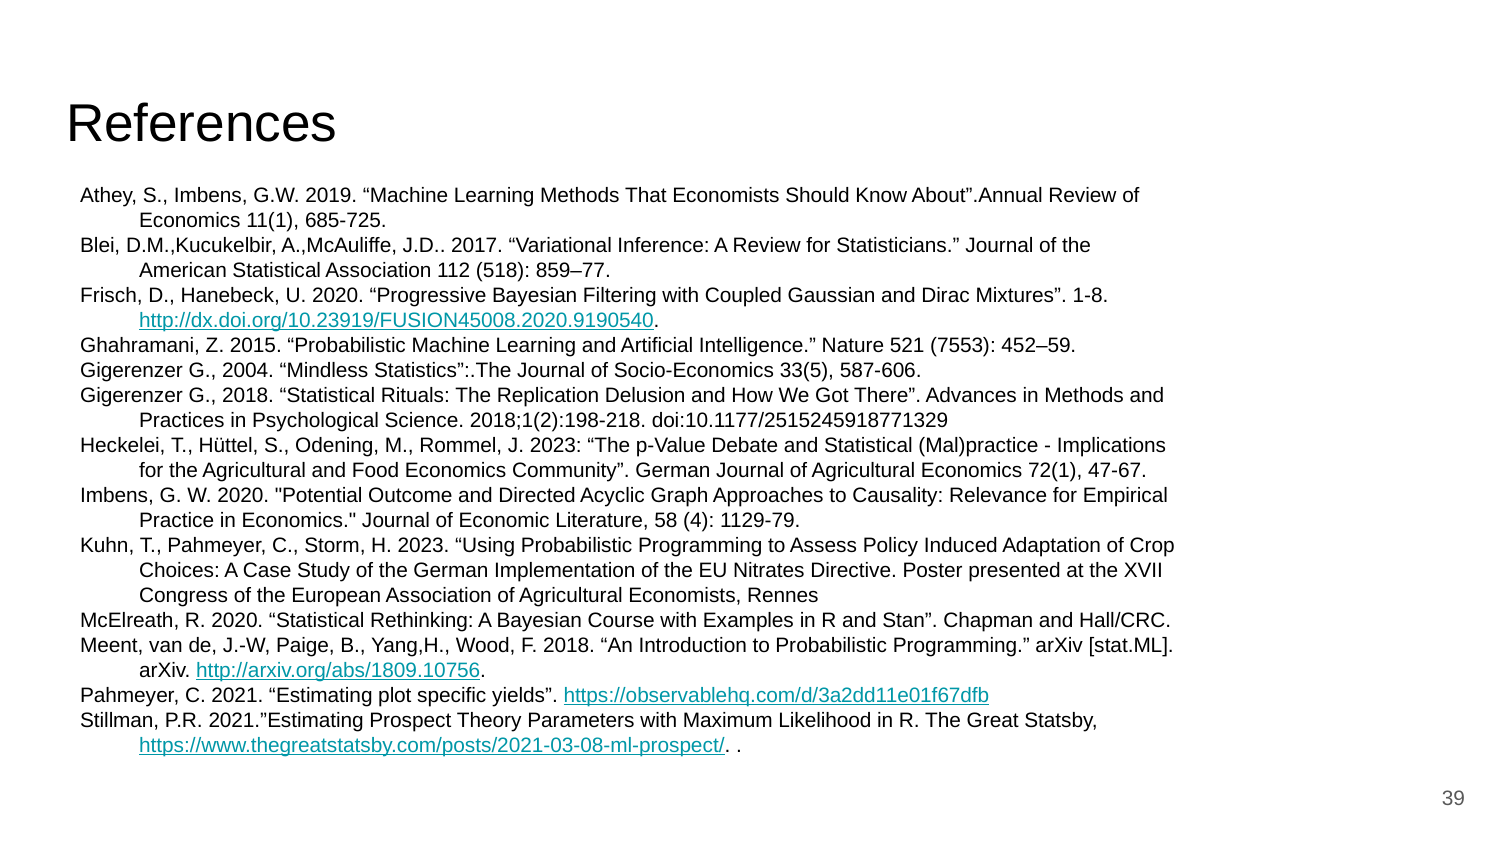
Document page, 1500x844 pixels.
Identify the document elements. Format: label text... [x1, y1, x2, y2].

slide_number 39 [1389, 764, 1480, 830]
text_box Athey, S., Imbens, G.W. 2019. “Machine Learning Methods That Economists Should Know About”.Annual Review of Economics 11(1), 685-725. Blei, D.M.,Kucukelbir, A.,McAuliffe, J.D.. 2017. “Variational Inference: A Review for Statisticians.” Journal of the American Statistical Association 112 (518): 859–77. Frisch, D., Hanebeck, U. 2020. “Progressive Bayesian Filtering with Coupled Gaussian and Dirac Mixtures”. 1-8. http://dx.doi.org/10.23919/FUSION45008.2020.9190540. Ghahramani, Z. 2015. “Probabilistic Machine Learning and Artificial Intelligence.” Nature 521 (7553): 452–59. Gigerenzer G., 2004. “Mindless Statistics”:.The Journal of Socio-Economics 33(5), 587-606. Gigerenzer G., 2018. “Statistical Rituals: The Replication Delusion and How We Got There”. Advances in Methods and Practices in Psychological Science. 2018;1(2):198-218. doi:10.1177/2515245918771329 Heckelei, T., Hüttel, S., Odening, M., Rommel, J. 2023: “The p-Value Debate and Statistical (Mal)practice - Implications for the Agricultural and Food Economics Community”. German Journal of Agricultural Economics 72(1), 47-67. Imbens, G. W. 2020. "Potential Outcome and Directed Acyclic Graph Approaches to Causality: Relevance for Empirical Practice in Economics." Journal of Economic Literature, 58 (4): 1129-79. Kuhn, T., Pahmeyer, C., Storm, H. 2023. “Using Probabilistic Programming to Assess Policy Induced Adaptation of Crop Choices: A Case Study of the German Implementation of the EU Nitrates Directive. Poster presented at the XVII Congress of the European Association of Agricultural Economists, Rennes McElreath, R. 2020. “Statistical Rethinking: A Bayesian Course with Examples in R and Stan”. Chapman and Hall/CRC. Meent, van de, J.-W, Paige, B., Yang,H., Wood, F. 2018. “An Introduction to Probabilistic Programming.” arXiv [stat.ML]. arXiv. http://arxiv.org/abs/1809.10756. Pahmeyer, C. 2021. “Estimating plot specific yields”. https://observablehq.com/d/3a2dd11e01f67dfb Stillman, P.R. 2021.”Estimating Prospect Theory Parameters with Maximum Likelihood in R. The Great Statsby, https://www.thegreatstatsby.com/posts/2021-03-08-ml-prospect/. . [65, 166, 1191, 822]
title References [51, 72, 1449, 167]
